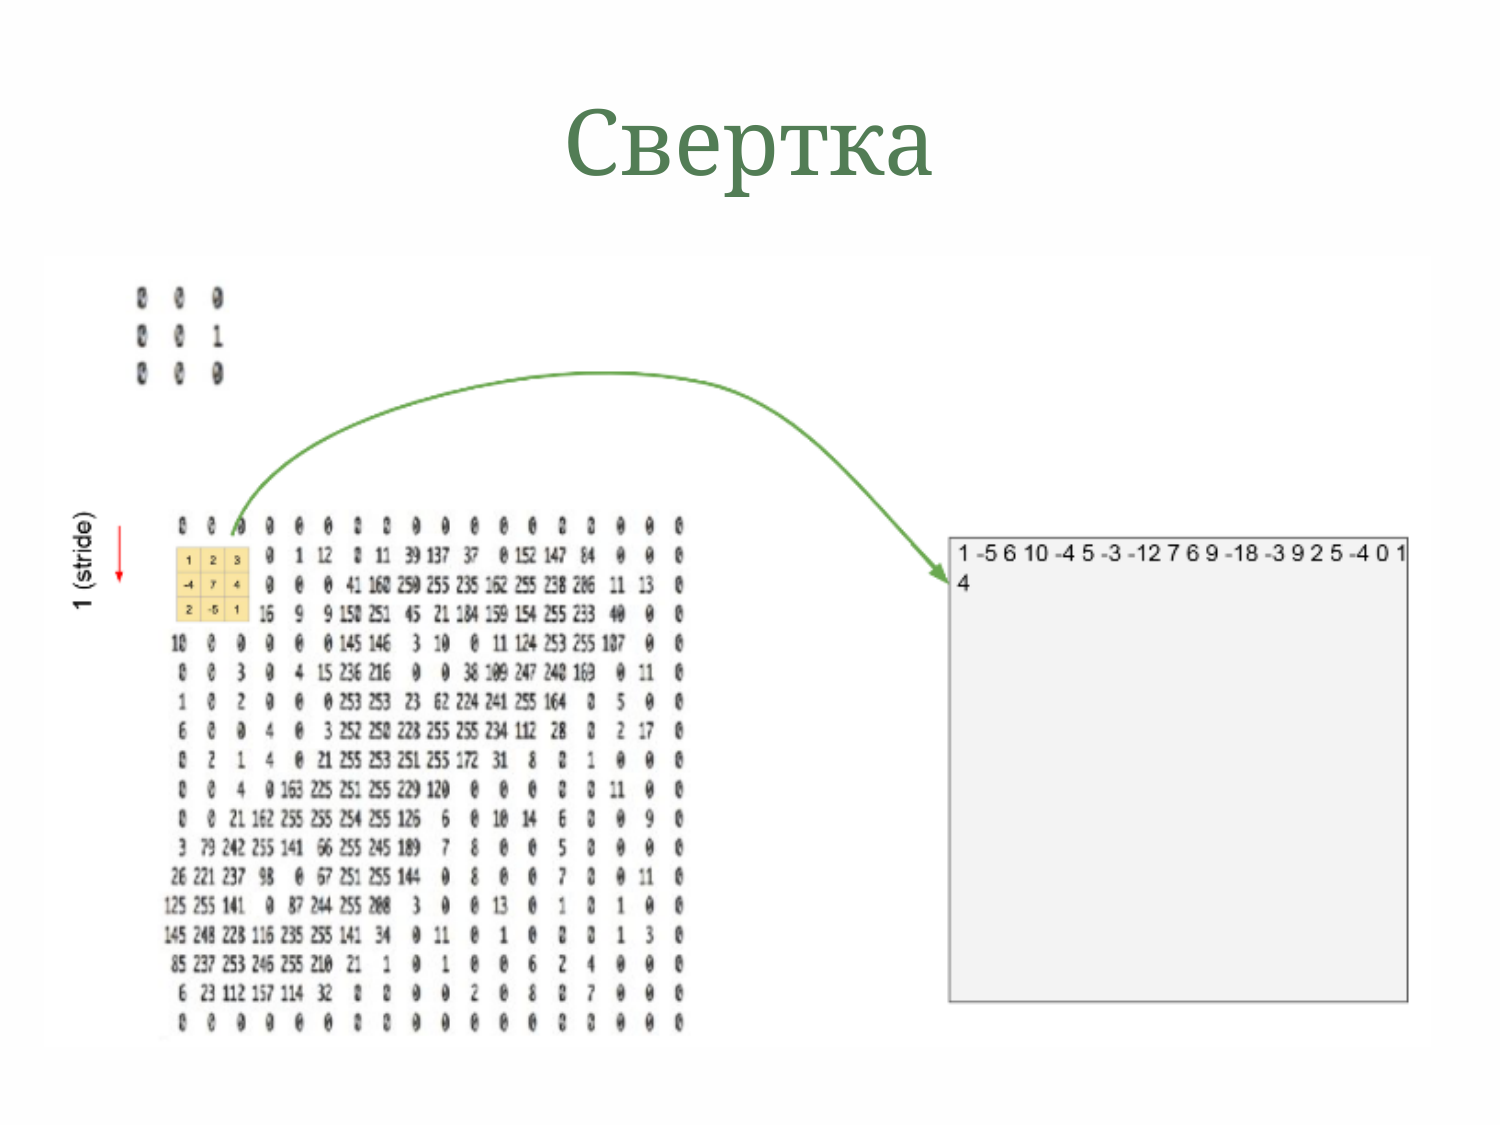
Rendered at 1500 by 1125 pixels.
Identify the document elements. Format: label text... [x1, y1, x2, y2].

title Свертка [75, 45, 1425, 233]
picture [43, 256, 1431, 1047]
